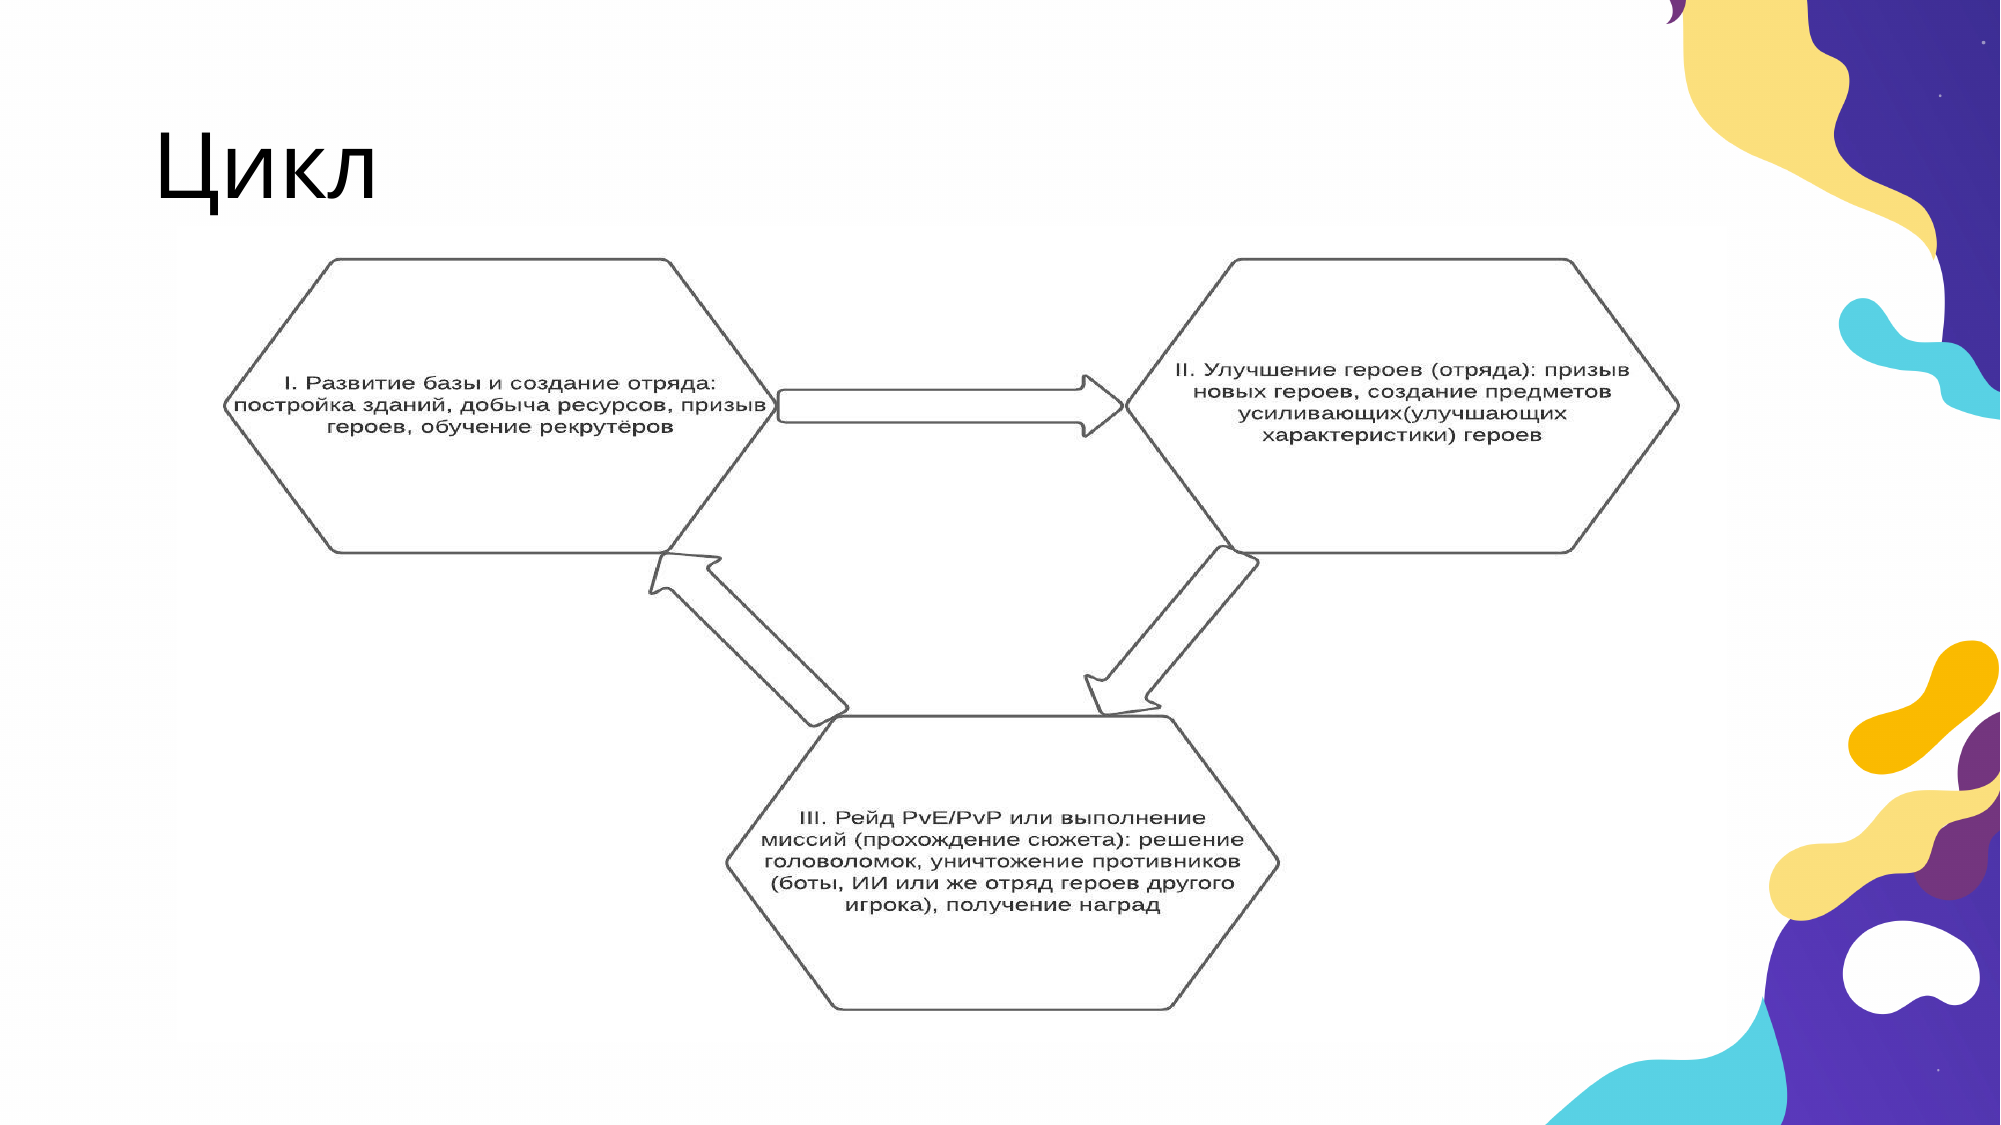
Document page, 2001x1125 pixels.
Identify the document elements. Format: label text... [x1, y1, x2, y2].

title Цикл [137, 59, 1863, 278]
picture [0, 0, 2000, 1125]
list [177, 226, 1727, 1042]
